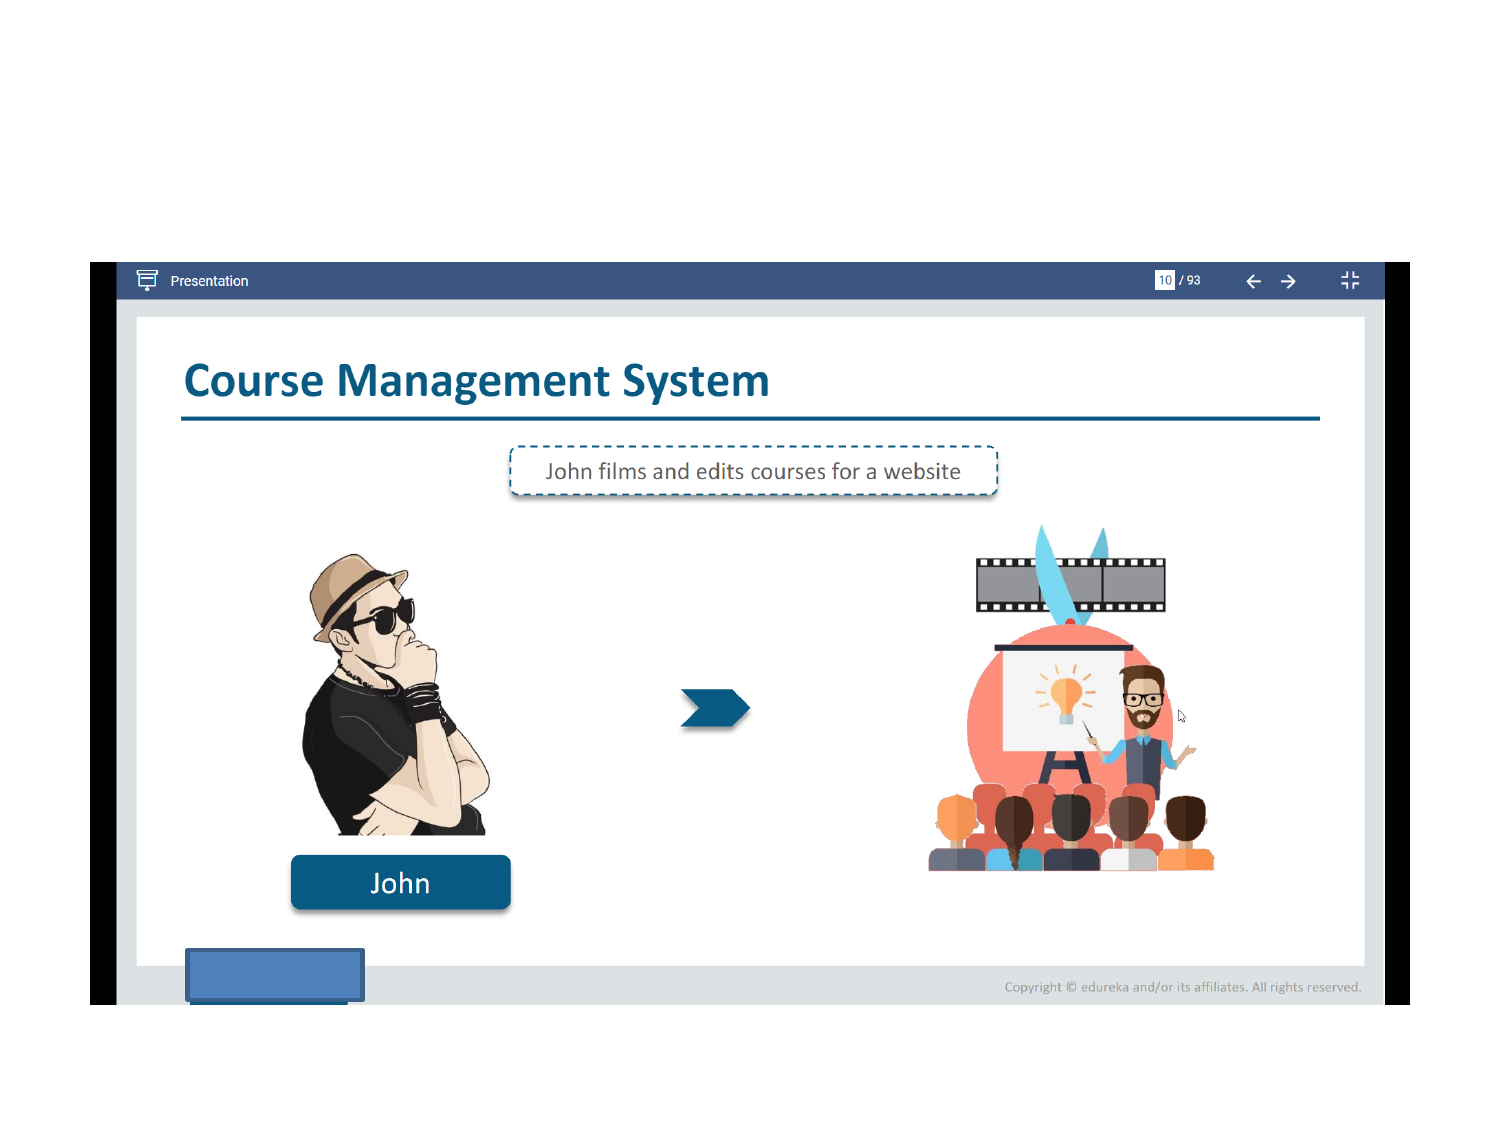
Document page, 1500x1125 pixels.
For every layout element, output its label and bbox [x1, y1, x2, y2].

list [89, 262, 1411, 1006]
